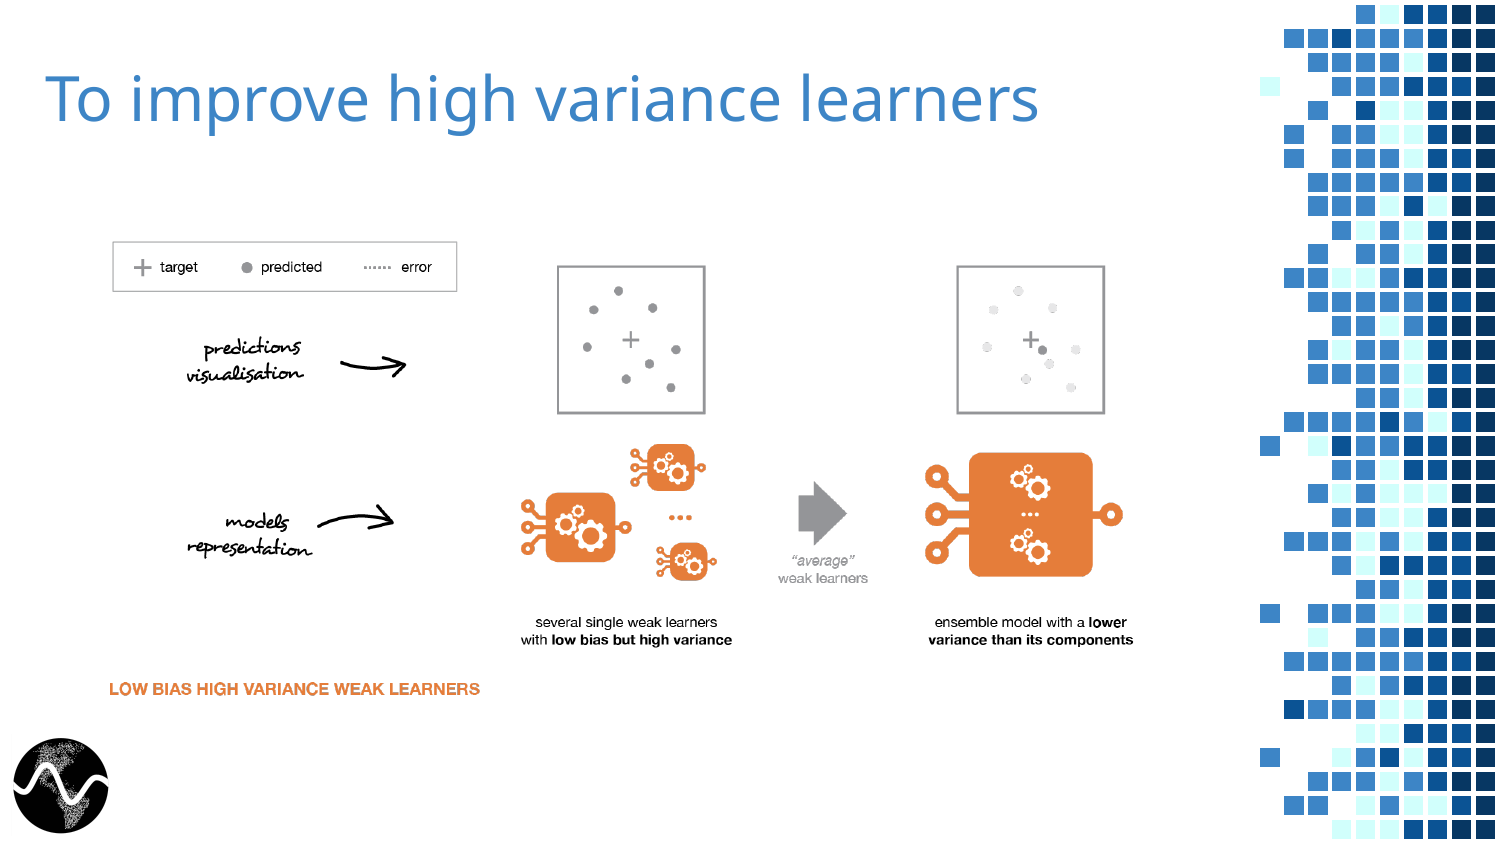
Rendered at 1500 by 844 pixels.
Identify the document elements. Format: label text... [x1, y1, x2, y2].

picture [85, 215, 1183, 699]
title To improve high variance learners [30, 8, 1225, 150]
picture [10, 734, 112, 836]
